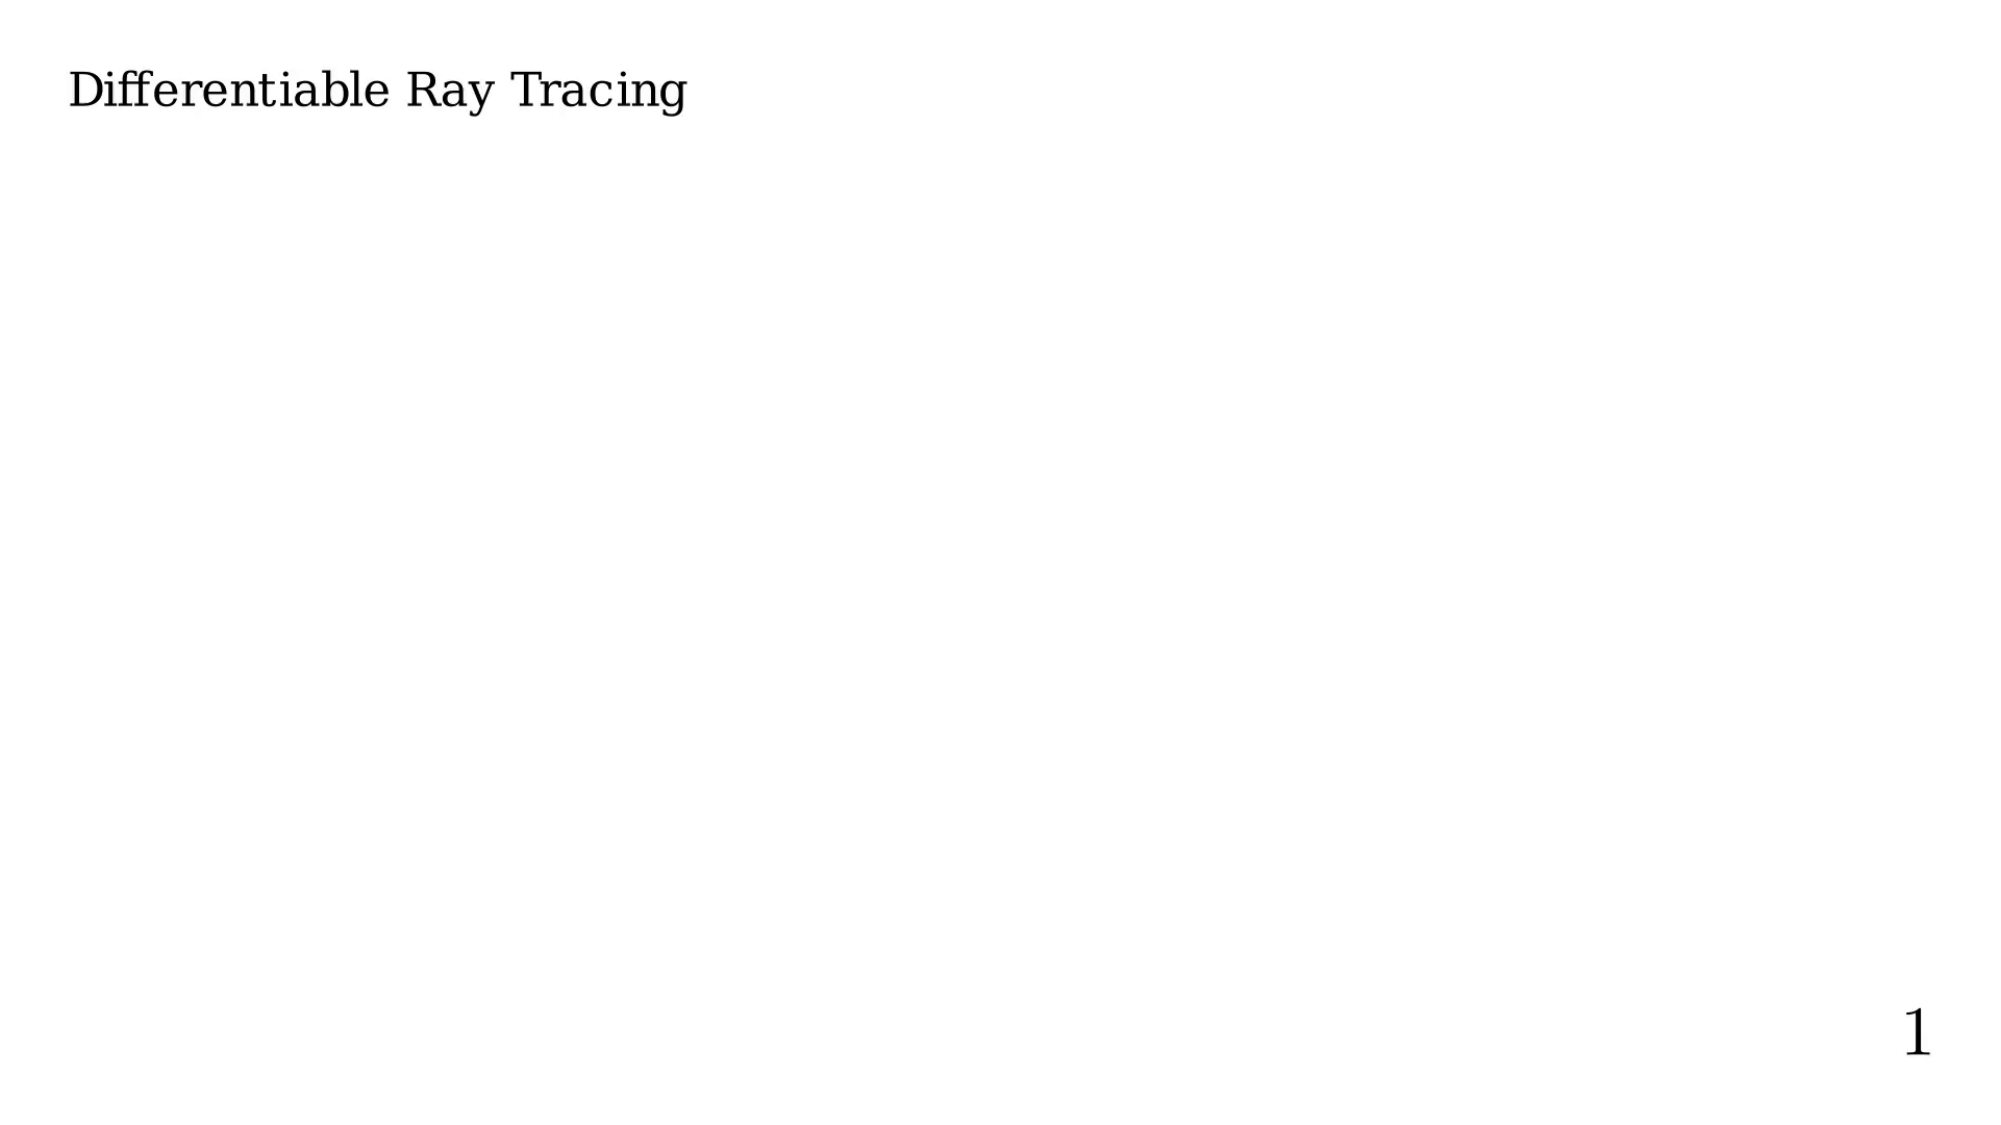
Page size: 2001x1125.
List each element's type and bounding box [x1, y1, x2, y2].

text_box [0, 0, 2000, 1125]
